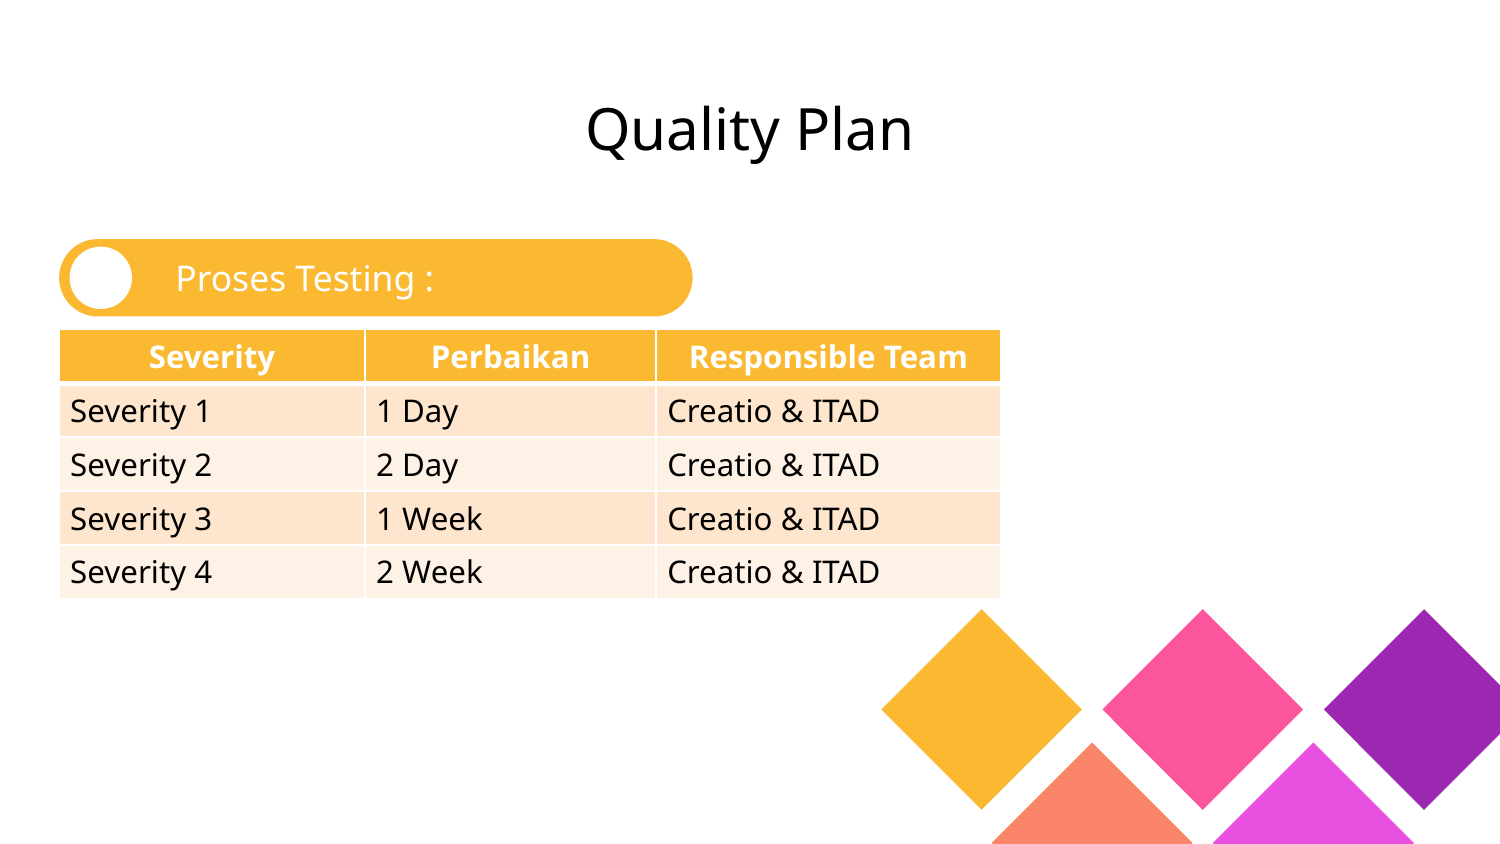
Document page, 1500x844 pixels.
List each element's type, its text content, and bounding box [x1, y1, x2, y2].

table_cell Severity 3 [60, 492, 364, 544]
table_cell 1 Week [366, 492, 655, 544]
title Quality Plan [116, 88, 1384, 167]
table_cell 1 Day [366, 427, 655, 436]
table_cell Creatio & ITAD [657, 438, 1000, 490]
table_cell Creatio & ITAD [657, 386, 1000, 436]
table_header Responsible Team [697, 330, 1000, 381]
table_cell 2 Week [366, 546, 655, 598]
text_box [991, 742, 1193, 844]
text_box [1212, 742, 1414, 844]
table_cell 2 Day [366, 438, 655, 490]
table_cell Severity 1 [60, 426, 364, 436]
text_box [881, 609, 1082, 810]
text_box [1323, 609, 1500, 810]
table_cell Creatio & ITAD [657, 492, 1000, 544]
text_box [58, 238, 693, 418]
text_box [1102, 609, 1304, 810]
table_cell Creatio & ITAD [657, 546, 1000, 598]
table_cell Severity 4 [60, 546, 364, 598]
table_cell Severity 2 [60, 438, 364, 490]
